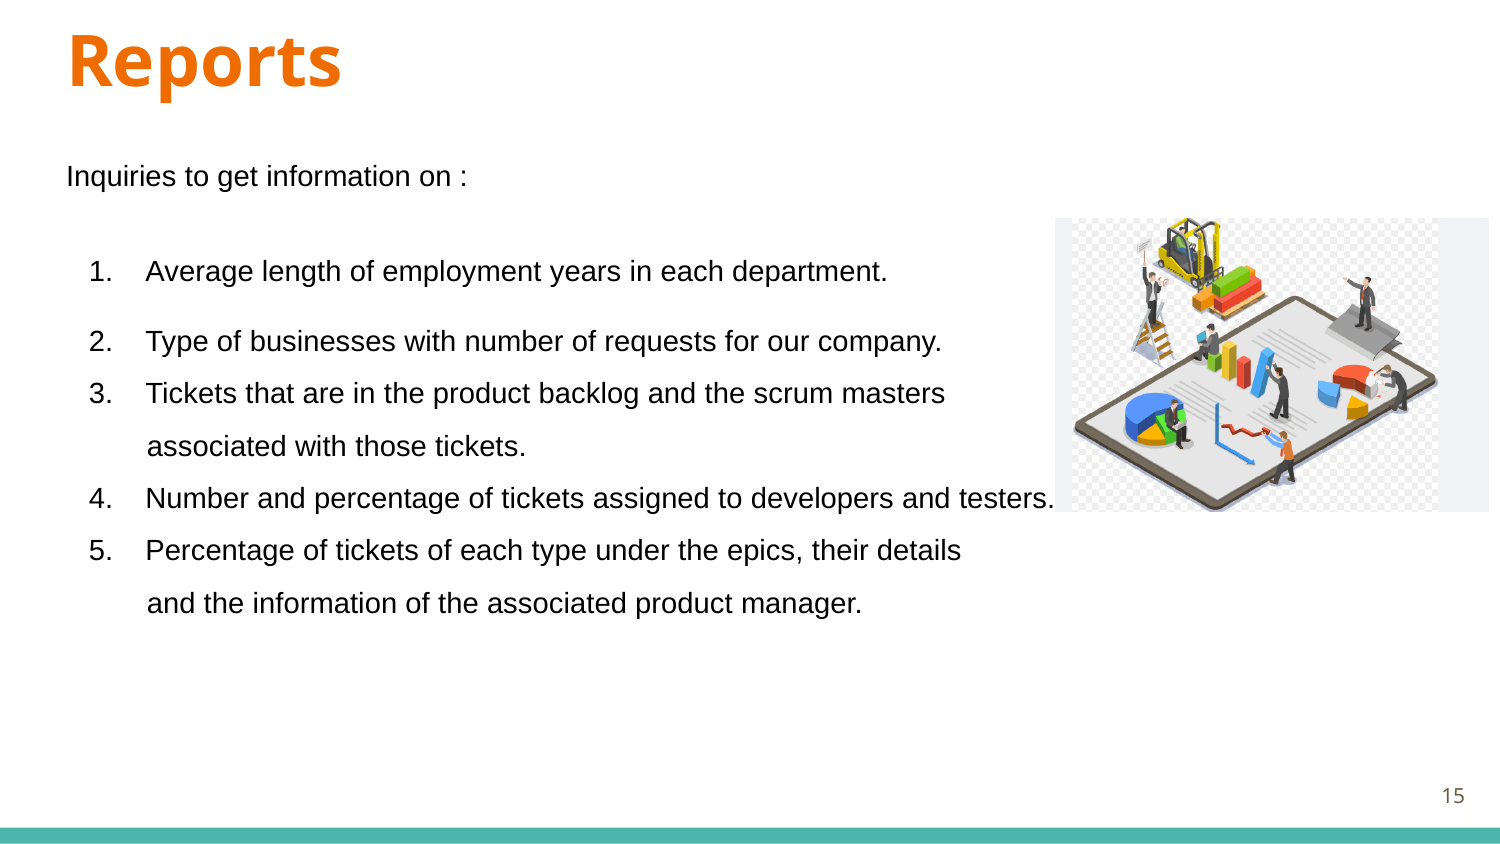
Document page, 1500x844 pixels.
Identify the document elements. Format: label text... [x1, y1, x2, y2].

picture [1054, 218, 1489, 512]
title Reports [51, 0, 1449, 107]
slide_number 15 [1389, 764, 1480, 830]
list Inquiries to get information on : Average length of employment years in each department. Type of businesses with number of requests for our company. Tickets that are in the product backlog and the scrum masters associated with those tickets. Number and percentage of tickets assigned to developers and testers. Percentage of tickets of each type under the epics, their details and the information of the associated product manager. [51, 107, 1449, 750]
